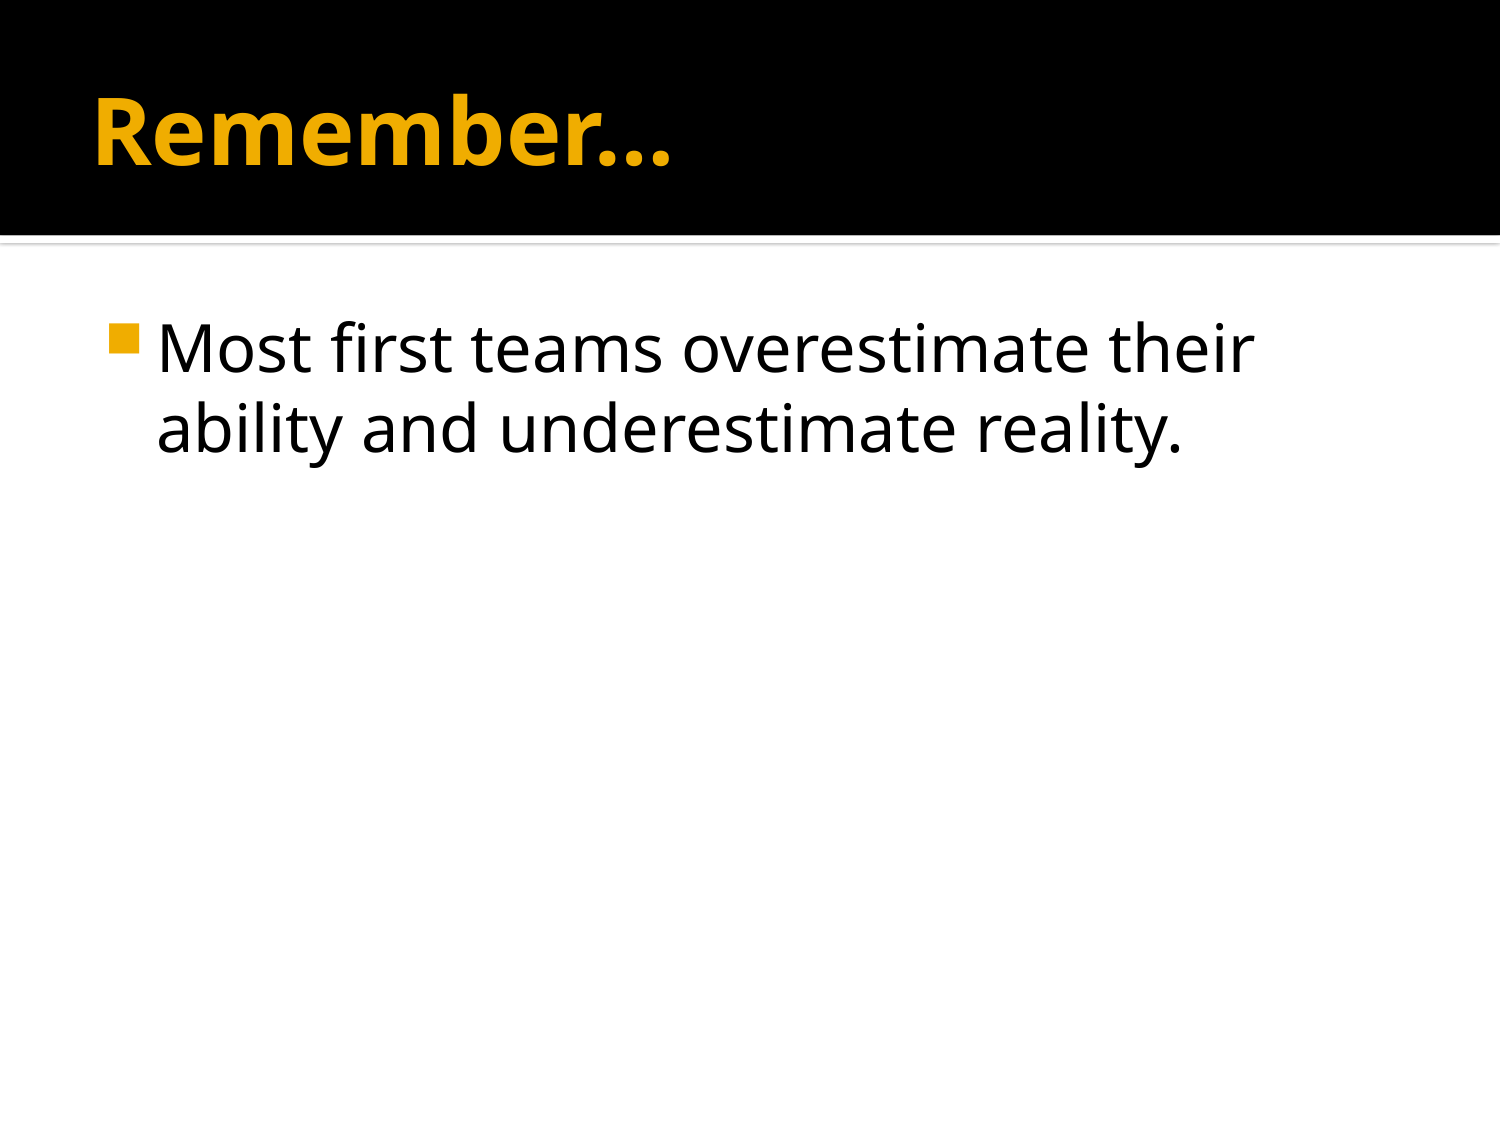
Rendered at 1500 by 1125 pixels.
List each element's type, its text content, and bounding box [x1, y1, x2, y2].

title Remember… [75, 25, 1425, 231]
list Most first teams overestimate their ability and underestimate reality. [75, 291, 1425, 1050]
